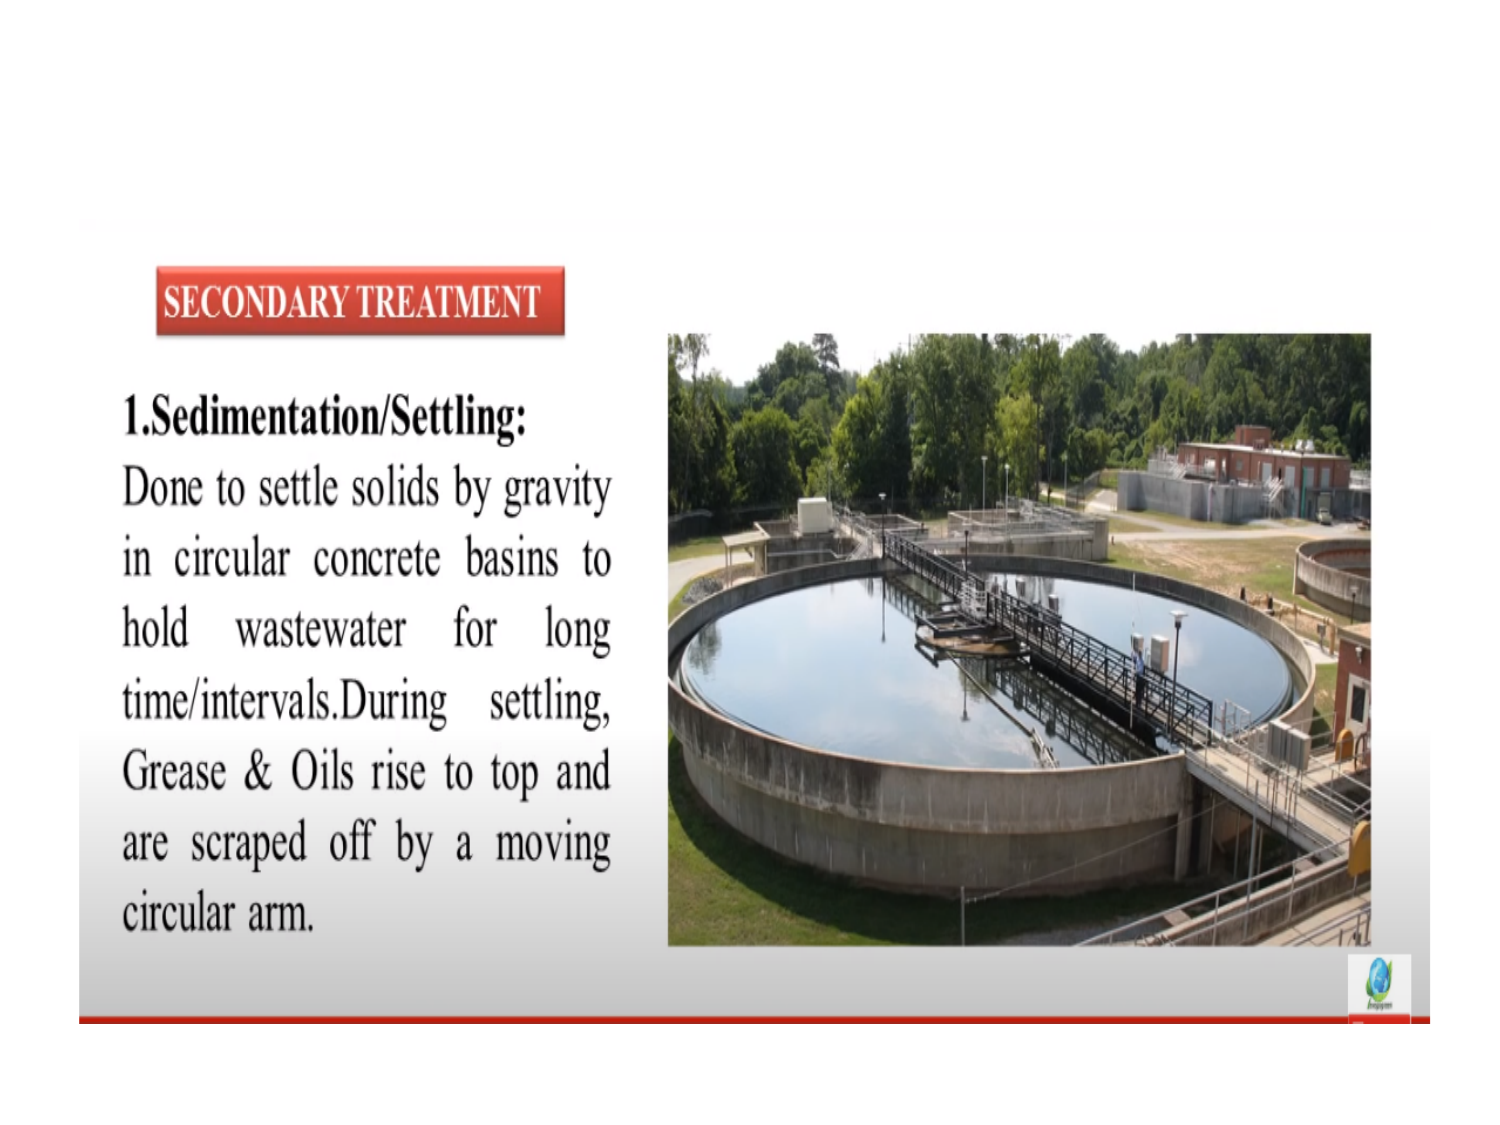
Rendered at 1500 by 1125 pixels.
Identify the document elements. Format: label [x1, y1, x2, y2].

list [64, 219, 1436, 1024]
